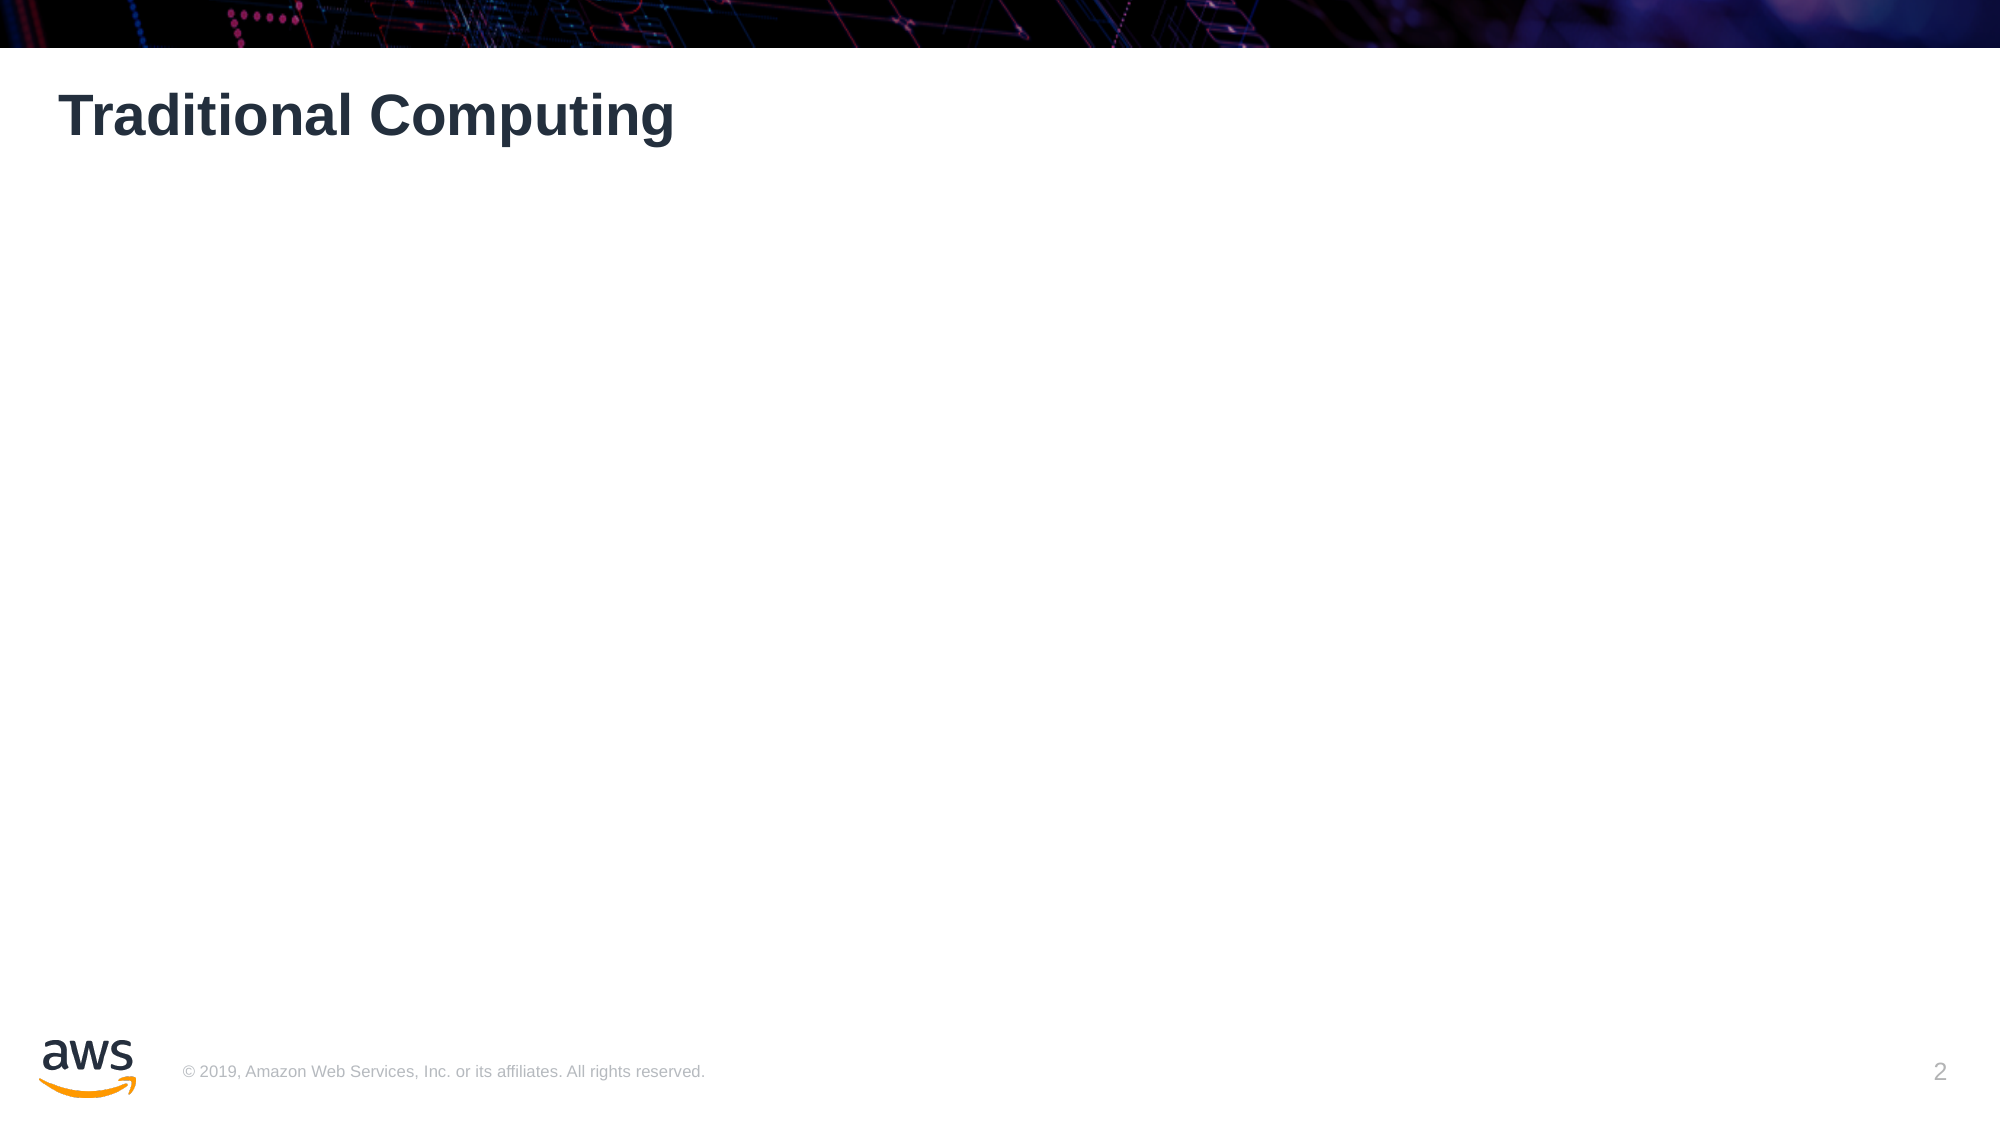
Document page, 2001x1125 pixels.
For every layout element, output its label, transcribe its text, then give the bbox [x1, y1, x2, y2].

picture [0, 0, 2000, 48]
slide_number 2 [1512, 1040, 1963, 1101]
picture [39, 1040, 136, 1098]
title Traditional Computing [43, 67, 1963, 166]
